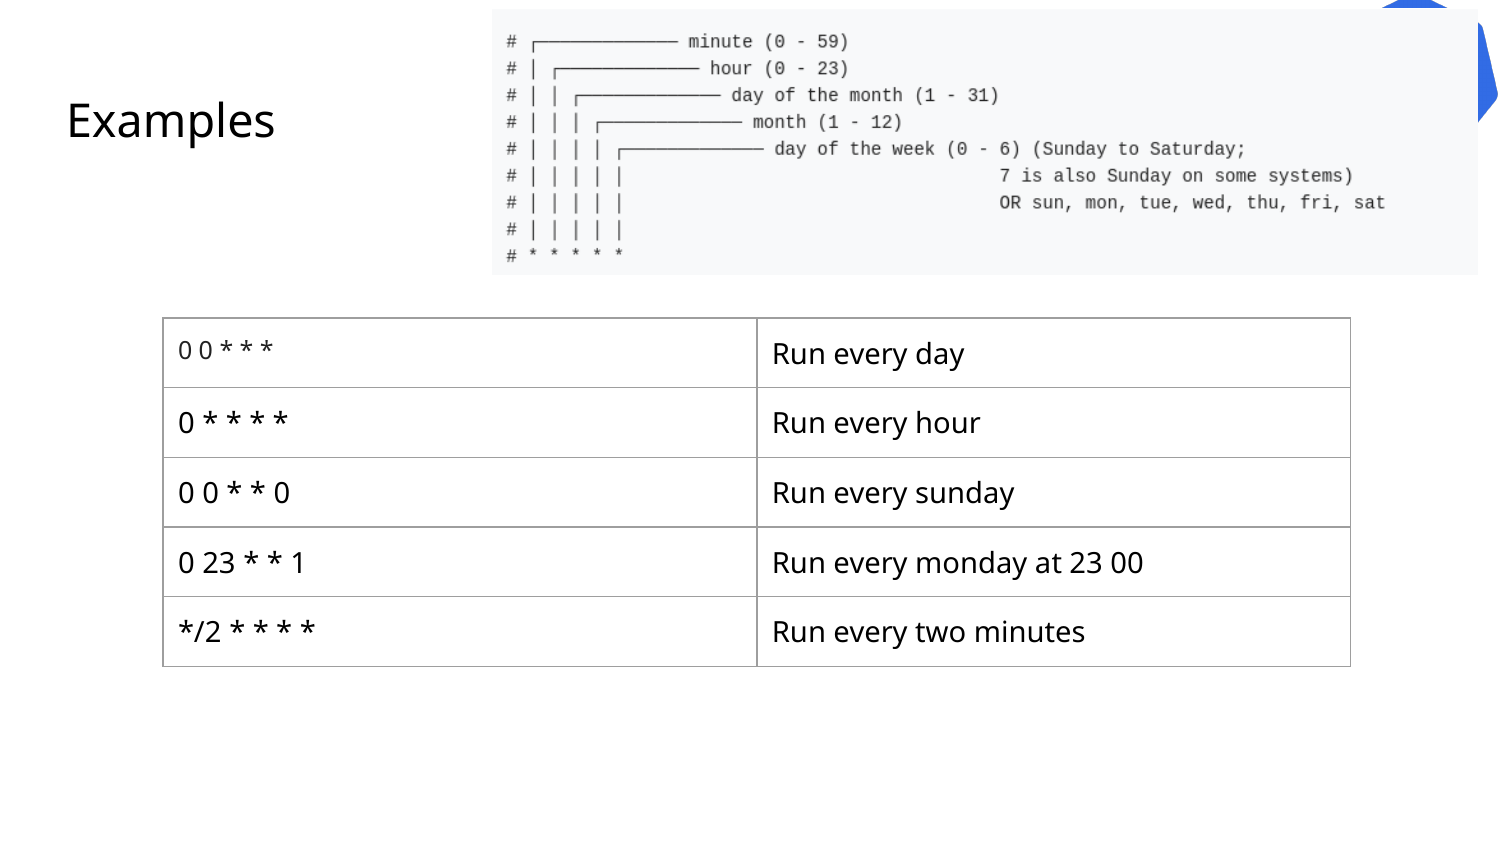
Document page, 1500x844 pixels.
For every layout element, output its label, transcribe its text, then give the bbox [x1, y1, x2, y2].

table_cell 0 23 * * 1 [164, 528, 756, 596]
table_cell Run every two minutes [758, 597, 1350, 666]
table_cell Run every sunday [758, 458, 1350, 526]
title Examples [51, 72, 486, 167]
table_cell Run every monday at 23 00 [758, 528, 1350, 596]
table_cell Run every hour [758, 388, 1350, 457]
picture [491, 0, 1500, 276]
table_cell 0 0 * * 0 [164, 458, 756, 526]
table_header 0 0 * * * [164, 319, 756, 387]
table_cell 0 * * * * [164, 388, 756, 457]
table_cell */2 * * * * [164, 597, 756, 666]
table_header Run every day [758, 319, 1350, 387]
